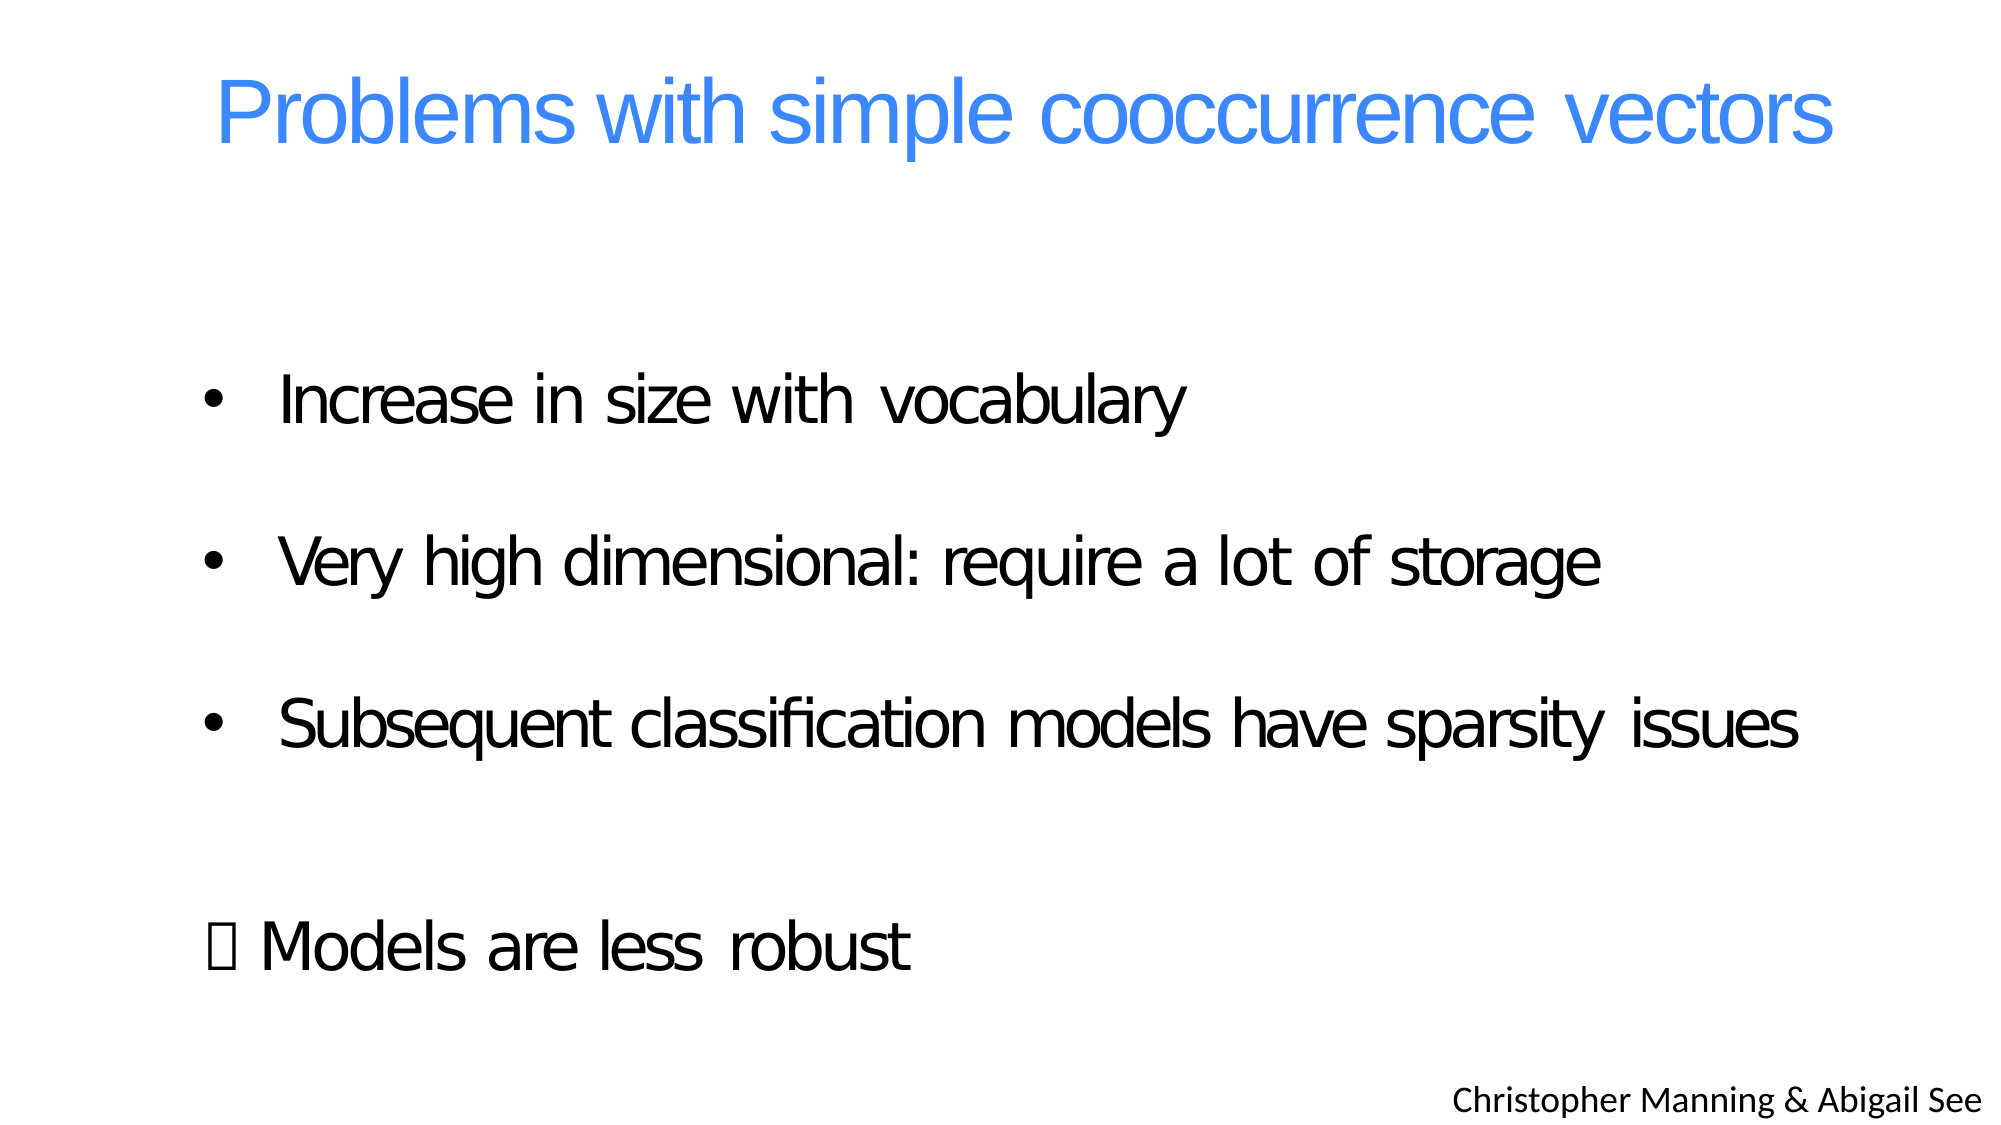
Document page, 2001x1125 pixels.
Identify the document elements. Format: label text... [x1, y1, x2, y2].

title Problems with simple cooccurrence vectors [212, 50, 1875, 241]
text_box Increase in size with vocabulary Very high dimensional: require a lot of storage Subsequent classiﬁcation models have sparsity issues  Models are less robust [199, 274, 2000, 984]
text_box Christopher Manning & Abigail See [1435, 1090, 2000, 1121]
